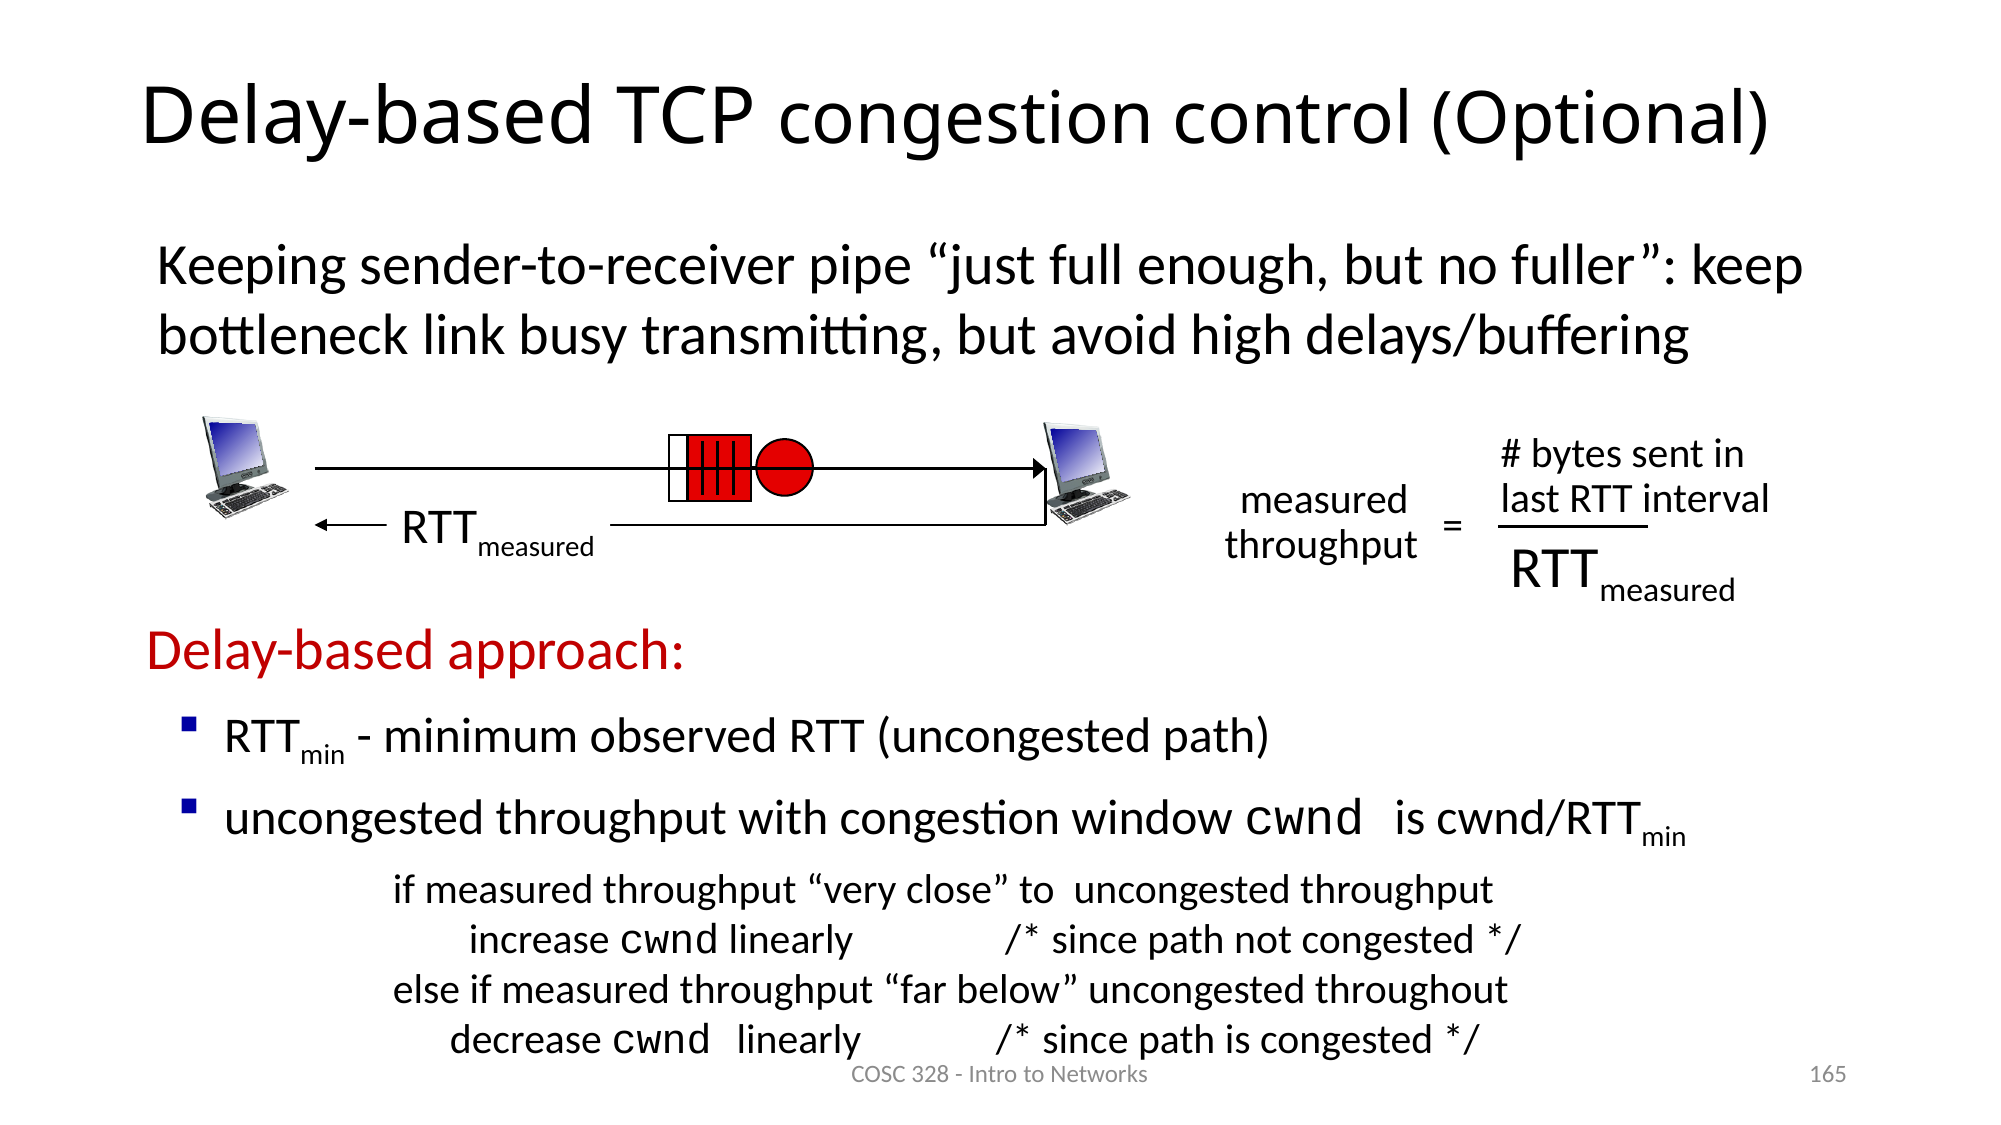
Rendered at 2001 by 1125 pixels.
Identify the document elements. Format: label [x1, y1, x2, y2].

title [124, 44, 1994, 192]
text_box [103, 218, 2000, 608]
slide_number [1412, 1042, 1863, 1103]
text_box [123, 611, 2000, 1114]
footer [662, 1042, 1338, 1103]
